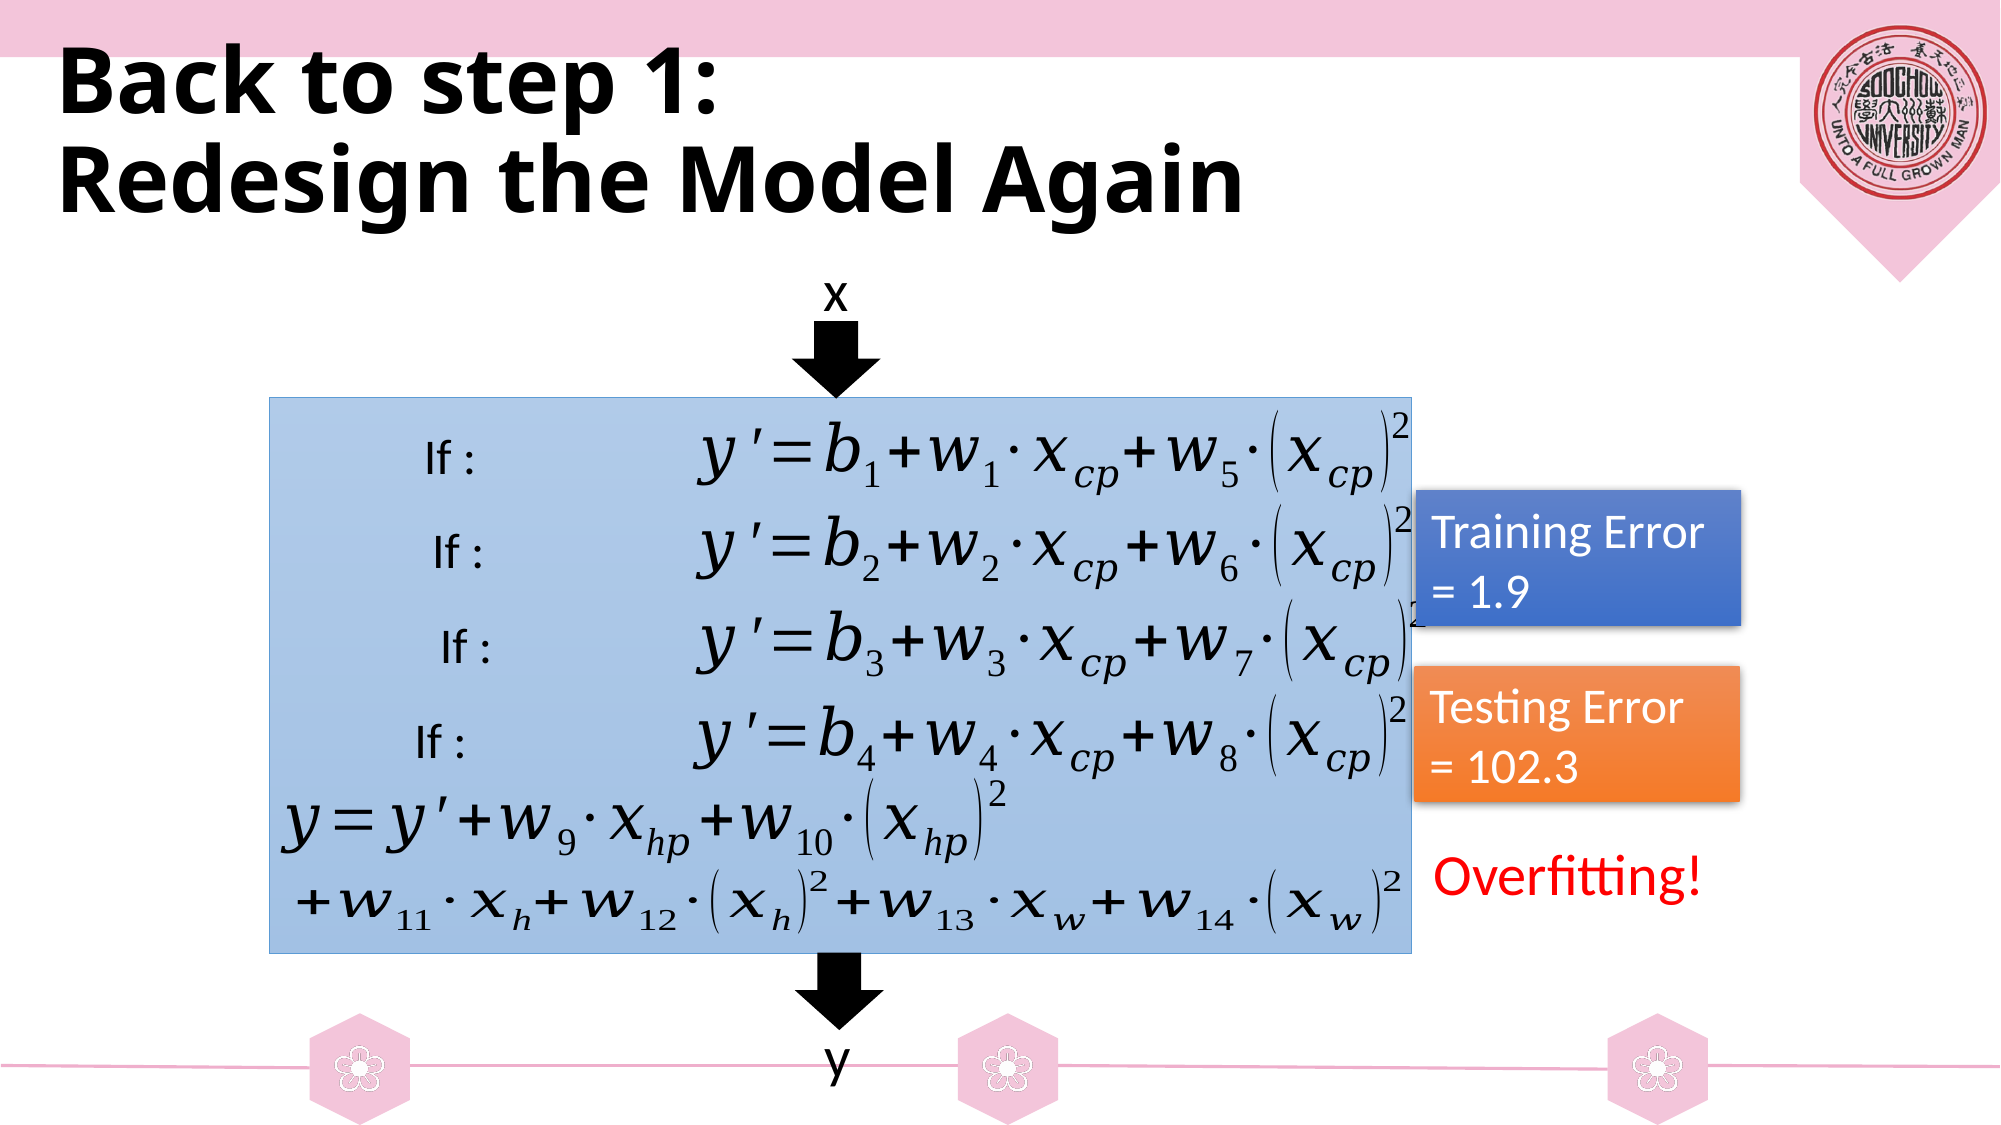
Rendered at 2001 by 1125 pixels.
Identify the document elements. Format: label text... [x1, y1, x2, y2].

text_box x [715, 245, 958, 331]
text_box Overfitting! [1417, 829, 1721, 915]
picture [1629, 1043, 1685, 1093]
text_box [269, 397, 1412, 954]
text_box Training Error = 1.9 [1416, 490, 1742, 626]
picture [331, 1043, 387, 1093]
text_box Testing Error = 102.3 [1414, 666, 1740, 802]
text_box [794, 331, 879, 398]
text_box [797, 953, 882, 1029]
picture [1811, 23, 1989, 202]
text_box y [716, 1011, 959, 1097]
picture [979, 1043, 1035, 1093]
title Back to step 1: Redesign the Model Again [40, 25, 1766, 243]
